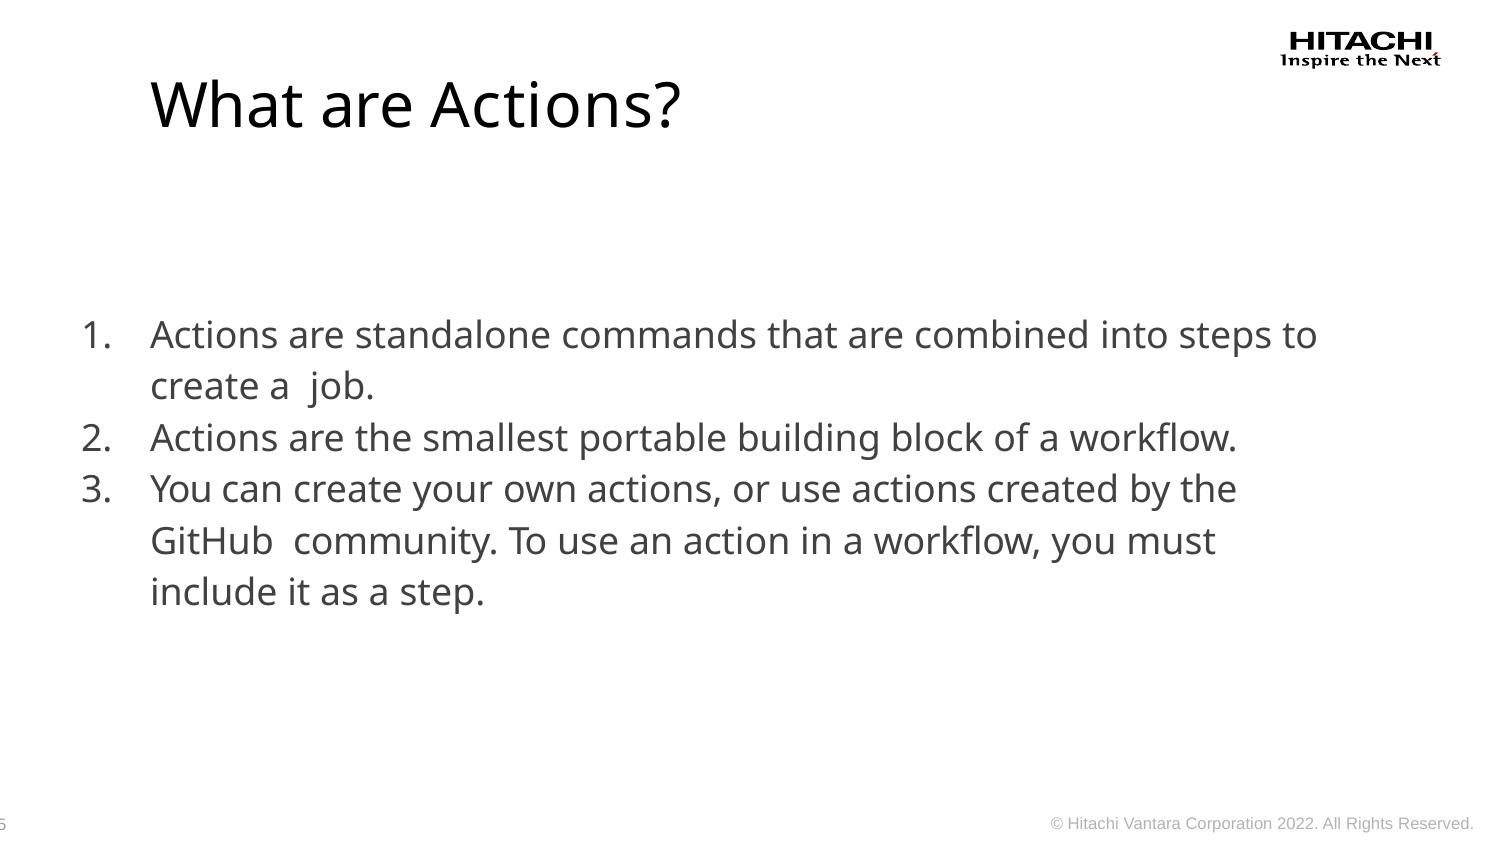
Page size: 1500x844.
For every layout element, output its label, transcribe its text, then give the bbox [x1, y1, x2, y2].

text_box Actions are standalone commands that are combined into steps to create a job. Actions are the smallest portable building block of a workflow. You can create your own actions, or use actions created by the GitHub community. To use an action in a workflow, you must include it as a step. [79, 303, 1396, 613]
title What are Actions? [147, 30, 687, 174]
